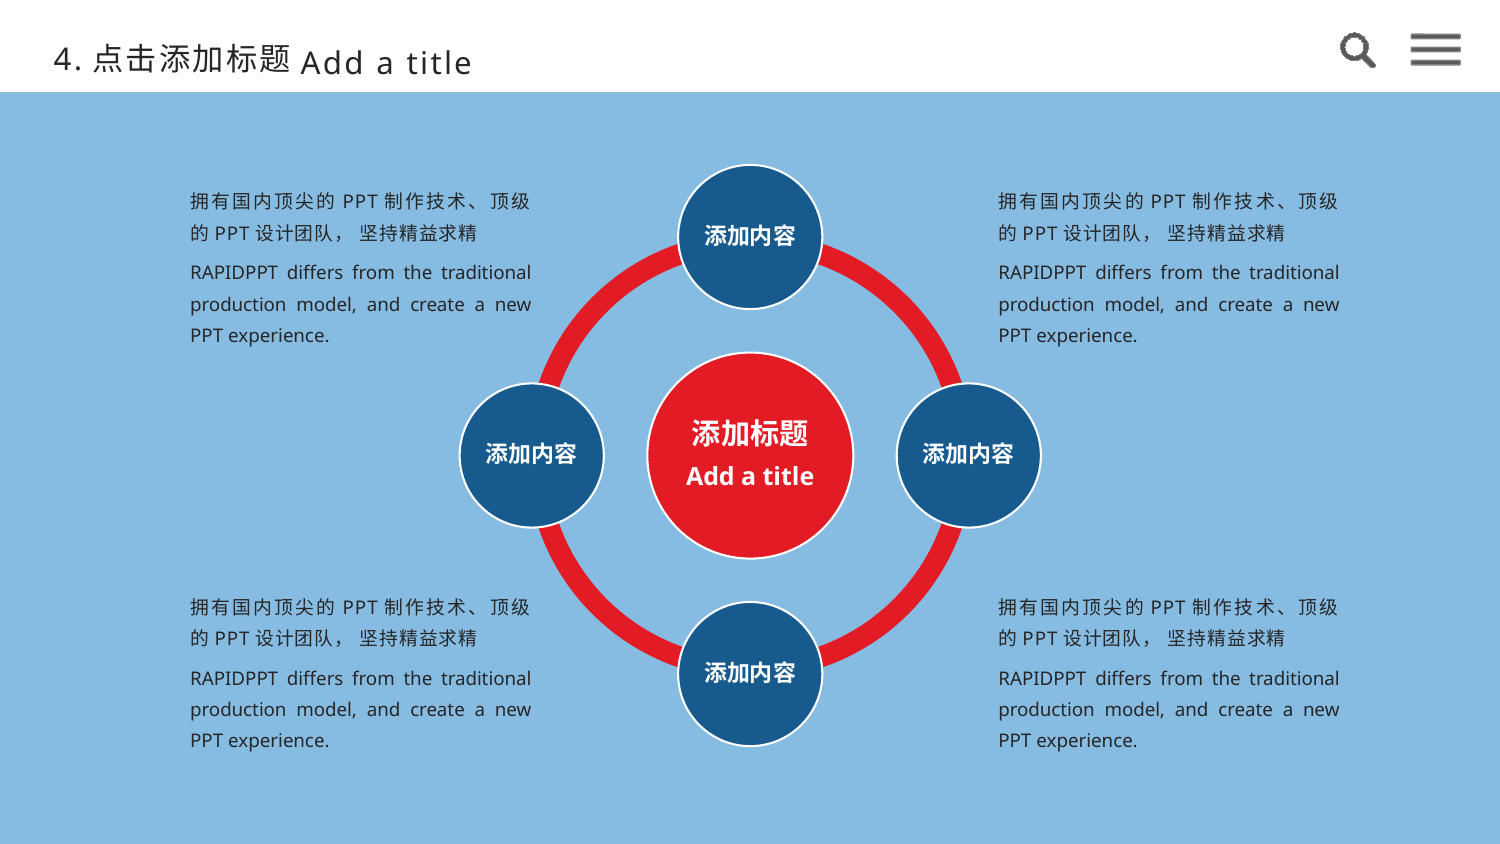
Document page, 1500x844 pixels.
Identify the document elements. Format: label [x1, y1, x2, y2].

text_box [1340, 32, 1376, 68]
text_box [1411, 34, 1461, 65]
text_box [983, 174, 1354, 355]
text_box [175, 579, 546, 761]
text_box [40, 31, 494, 90]
text_box [175, 174, 546, 355]
text_box [313, 164, 1187, 747]
text_box [983, 579, 1354, 761]
